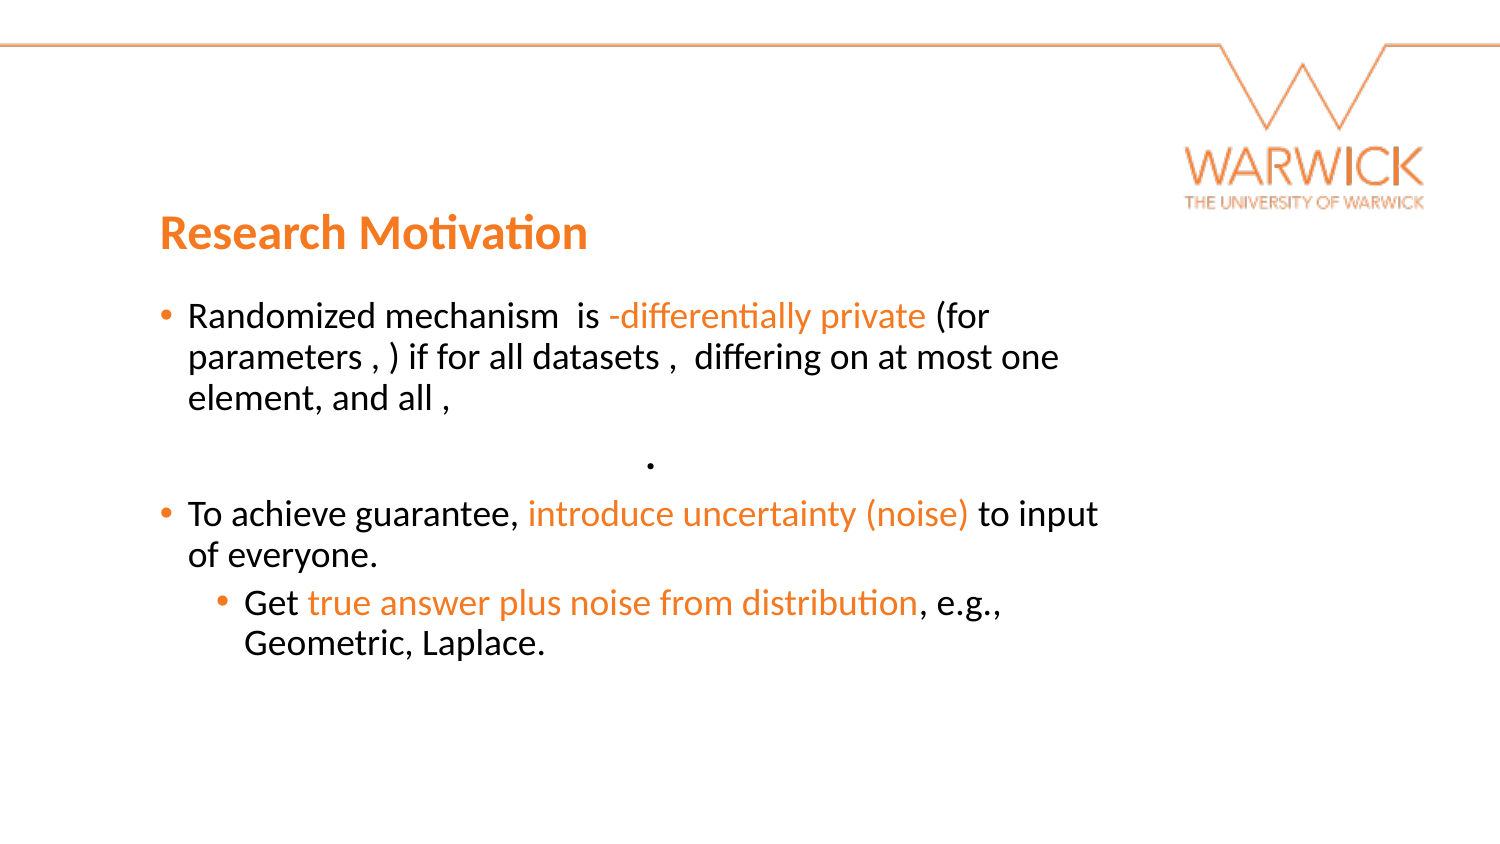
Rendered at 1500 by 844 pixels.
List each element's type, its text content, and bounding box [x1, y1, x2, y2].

list Research Motivation [145, 199, 1027, 262]
